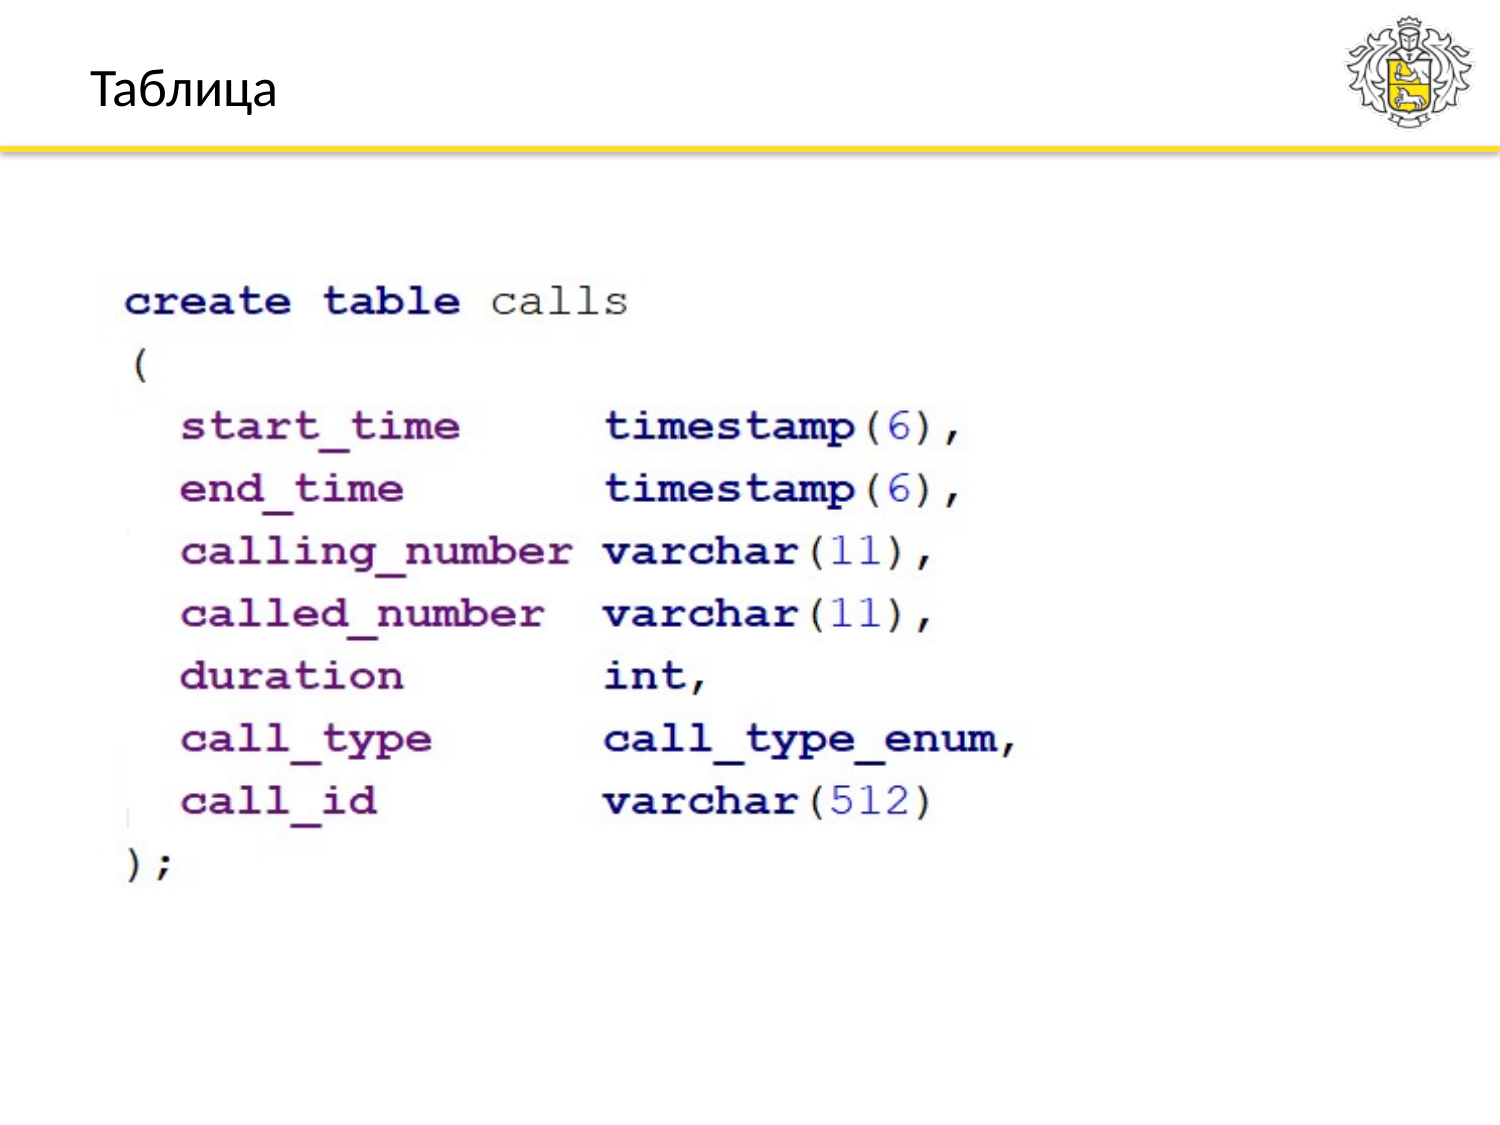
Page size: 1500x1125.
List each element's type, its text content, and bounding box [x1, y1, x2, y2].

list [74, 246, 1125, 913]
title Таблица [75, 50, 1425, 119]
